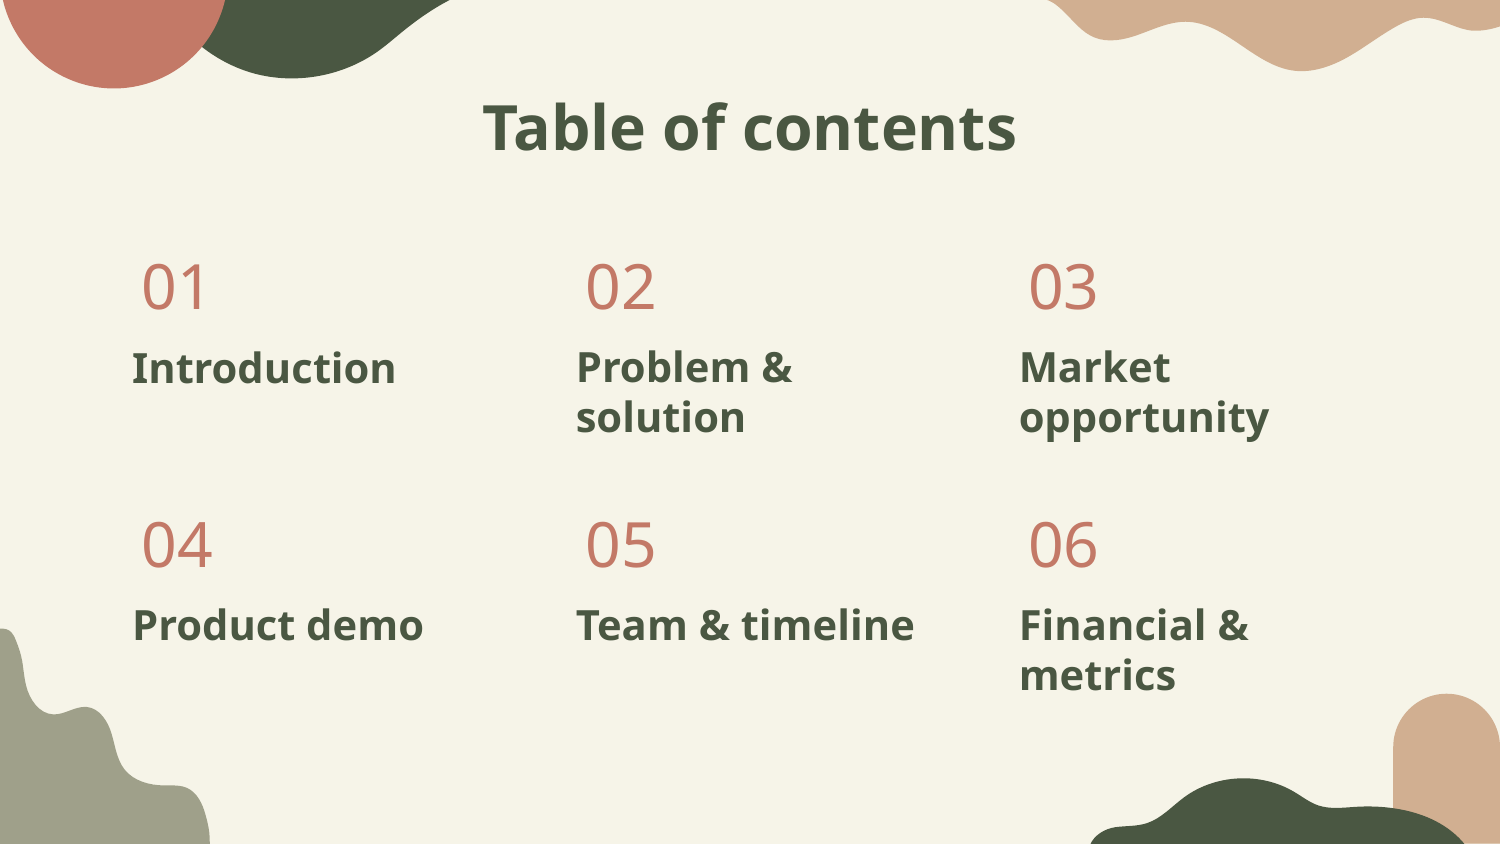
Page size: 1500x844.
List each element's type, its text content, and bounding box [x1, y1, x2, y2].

subtitle Team & timeline [560, 584, 940, 708]
title 05 [560, 501, 682, 584]
subtitle Problem & solution [560, 326, 940, 450]
title 02 [560, 244, 682, 326]
title 04 [116, 501, 238, 584]
subtitle Market opportunity [1003, 326, 1382, 450]
subtitle Financial & metrics [1003, 584, 1382, 708]
title Table of contents [118, 72, 1382, 167]
title 06 [1003, 501, 1125, 584]
title 01 [116, 244, 238, 326]
subtitle Introduction [116, 326, 496, 450]
title 03 [1003, 244, 1125, 326]
subtitle Product demo [116, 584, 496, 708]
